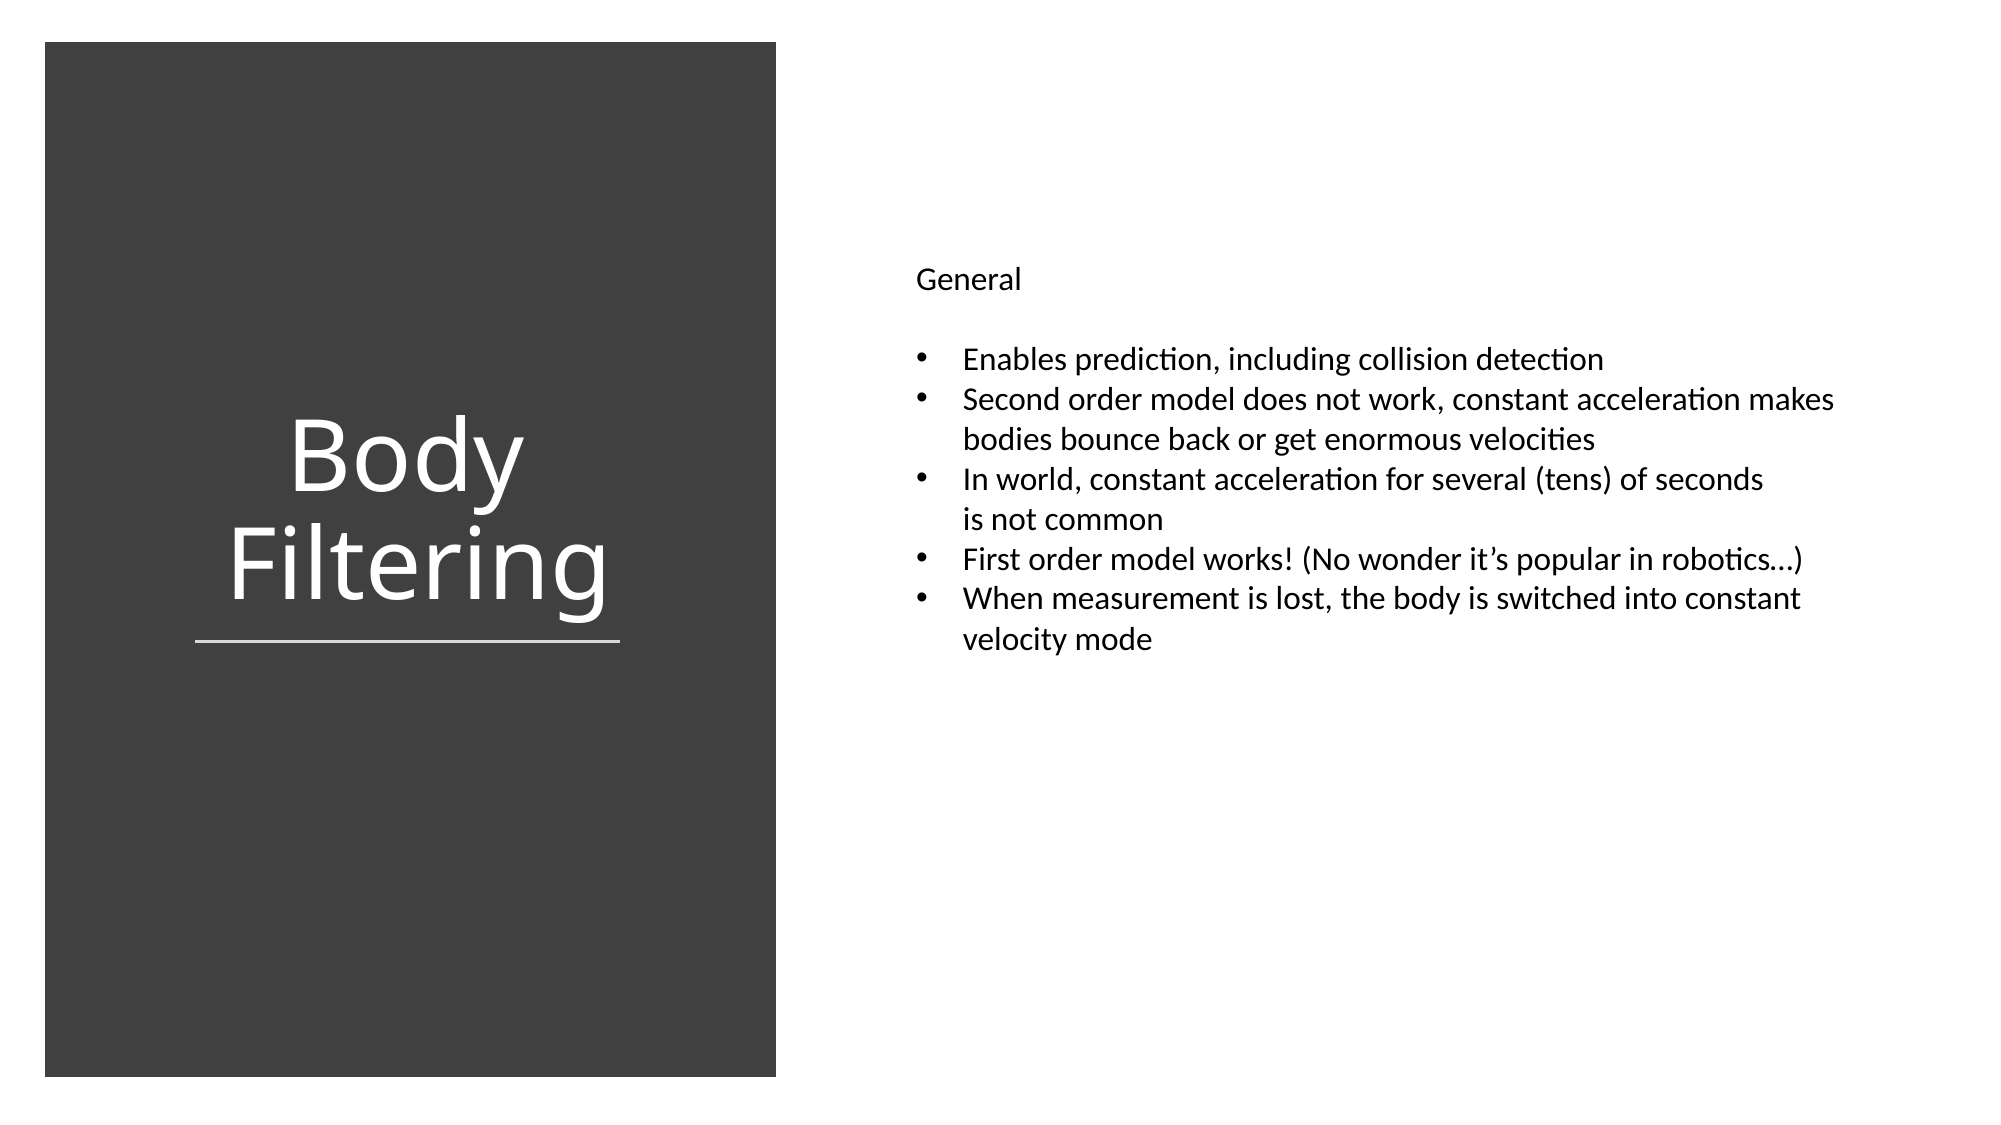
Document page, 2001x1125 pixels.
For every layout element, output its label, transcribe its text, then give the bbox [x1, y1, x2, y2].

text_box [54, 52, 767, 1067]
text_box General Enables prediction, including collision detection Second order model does not work, constant acceleration makes bodies bounce back or get enormous velocities In world, constant acceleration for several (tens) of seconds is not common First order model works! (No wonder it’s popular in robotics…) When measurement is lost, the body is switched into constant velocity mode [901, 249, 1850, 664]
text_box Body Filtering [82, 149, 756, 629]
